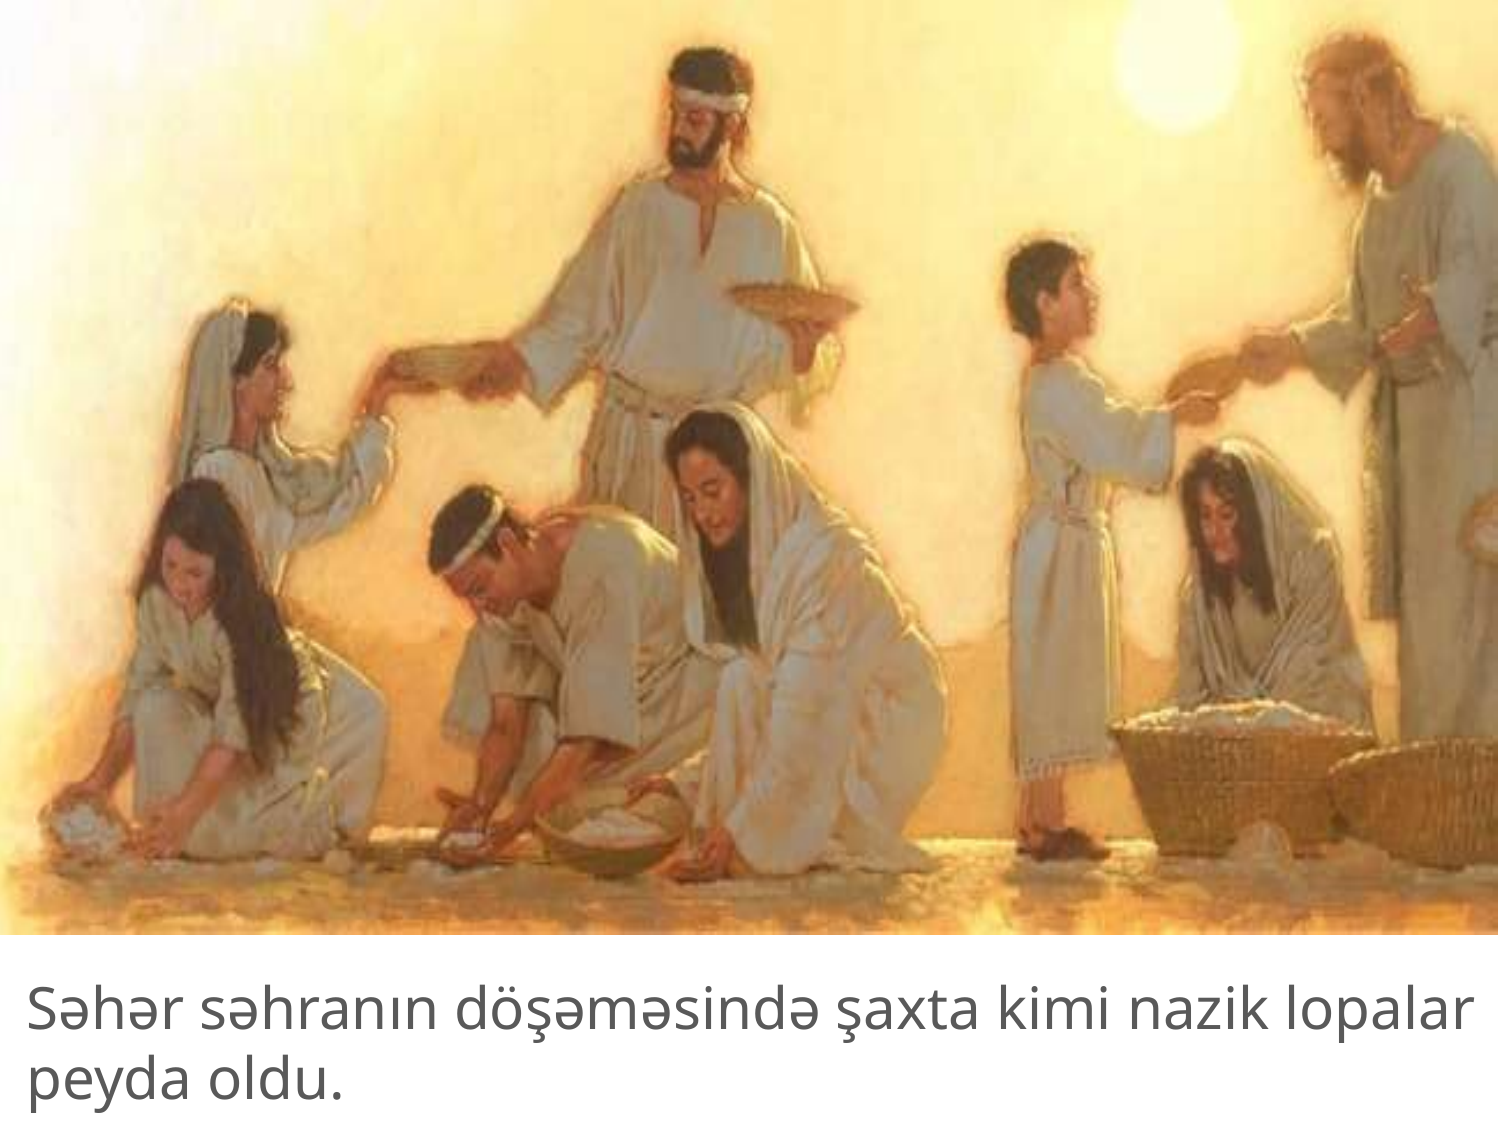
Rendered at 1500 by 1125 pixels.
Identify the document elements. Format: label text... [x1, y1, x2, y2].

text_box Səhər səhranın döşəməsində şaxta kimi nazik lopalar peyda oldu. [11, 964, 1498, 1119]
picture [0, 0, 1498, 935]
